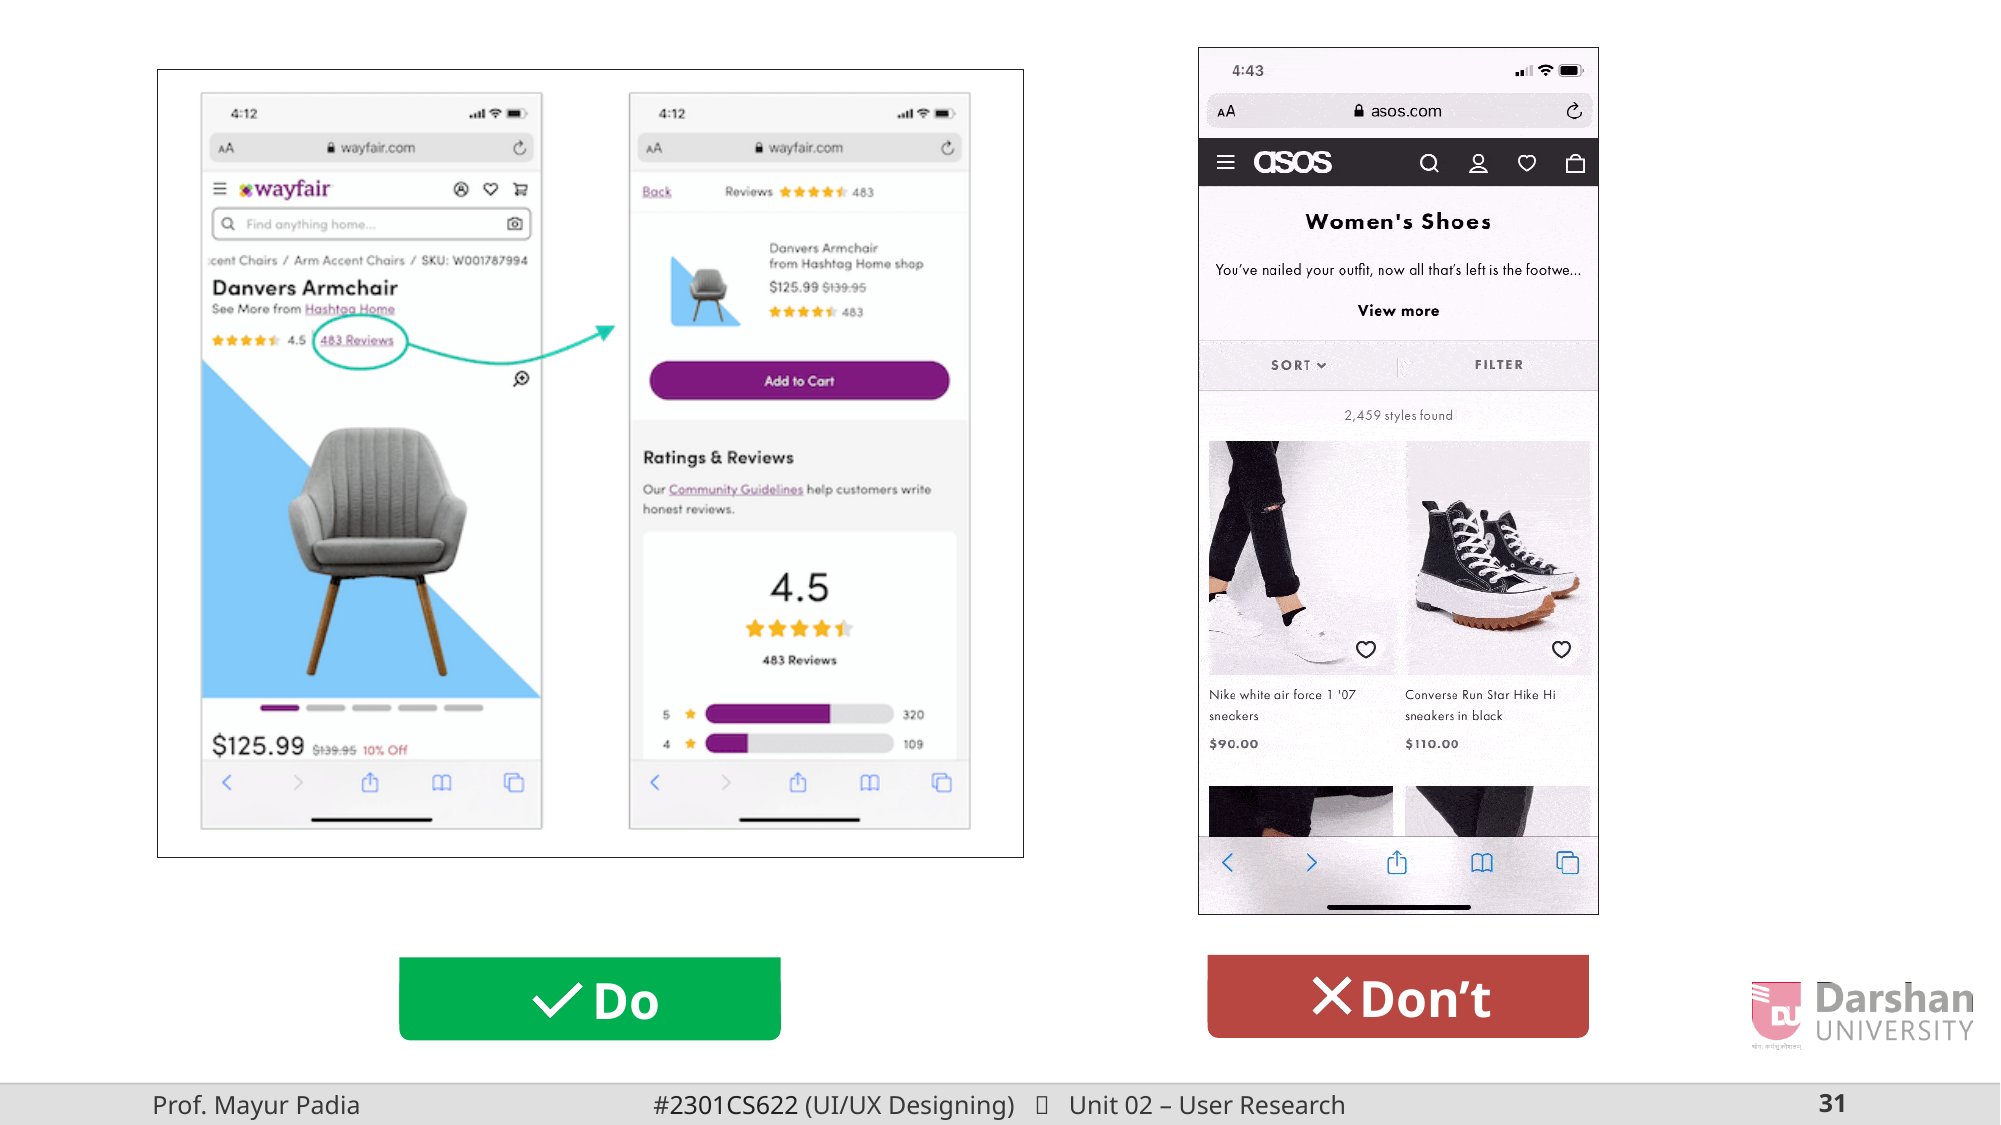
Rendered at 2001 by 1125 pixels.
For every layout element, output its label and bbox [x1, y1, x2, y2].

text_box [1207, 954, 1589, 1038]
picture [1198, 47, 1599, 915]
text_box [399, 957, 781, 1041]
picture [157, 69, 1024, 858]
